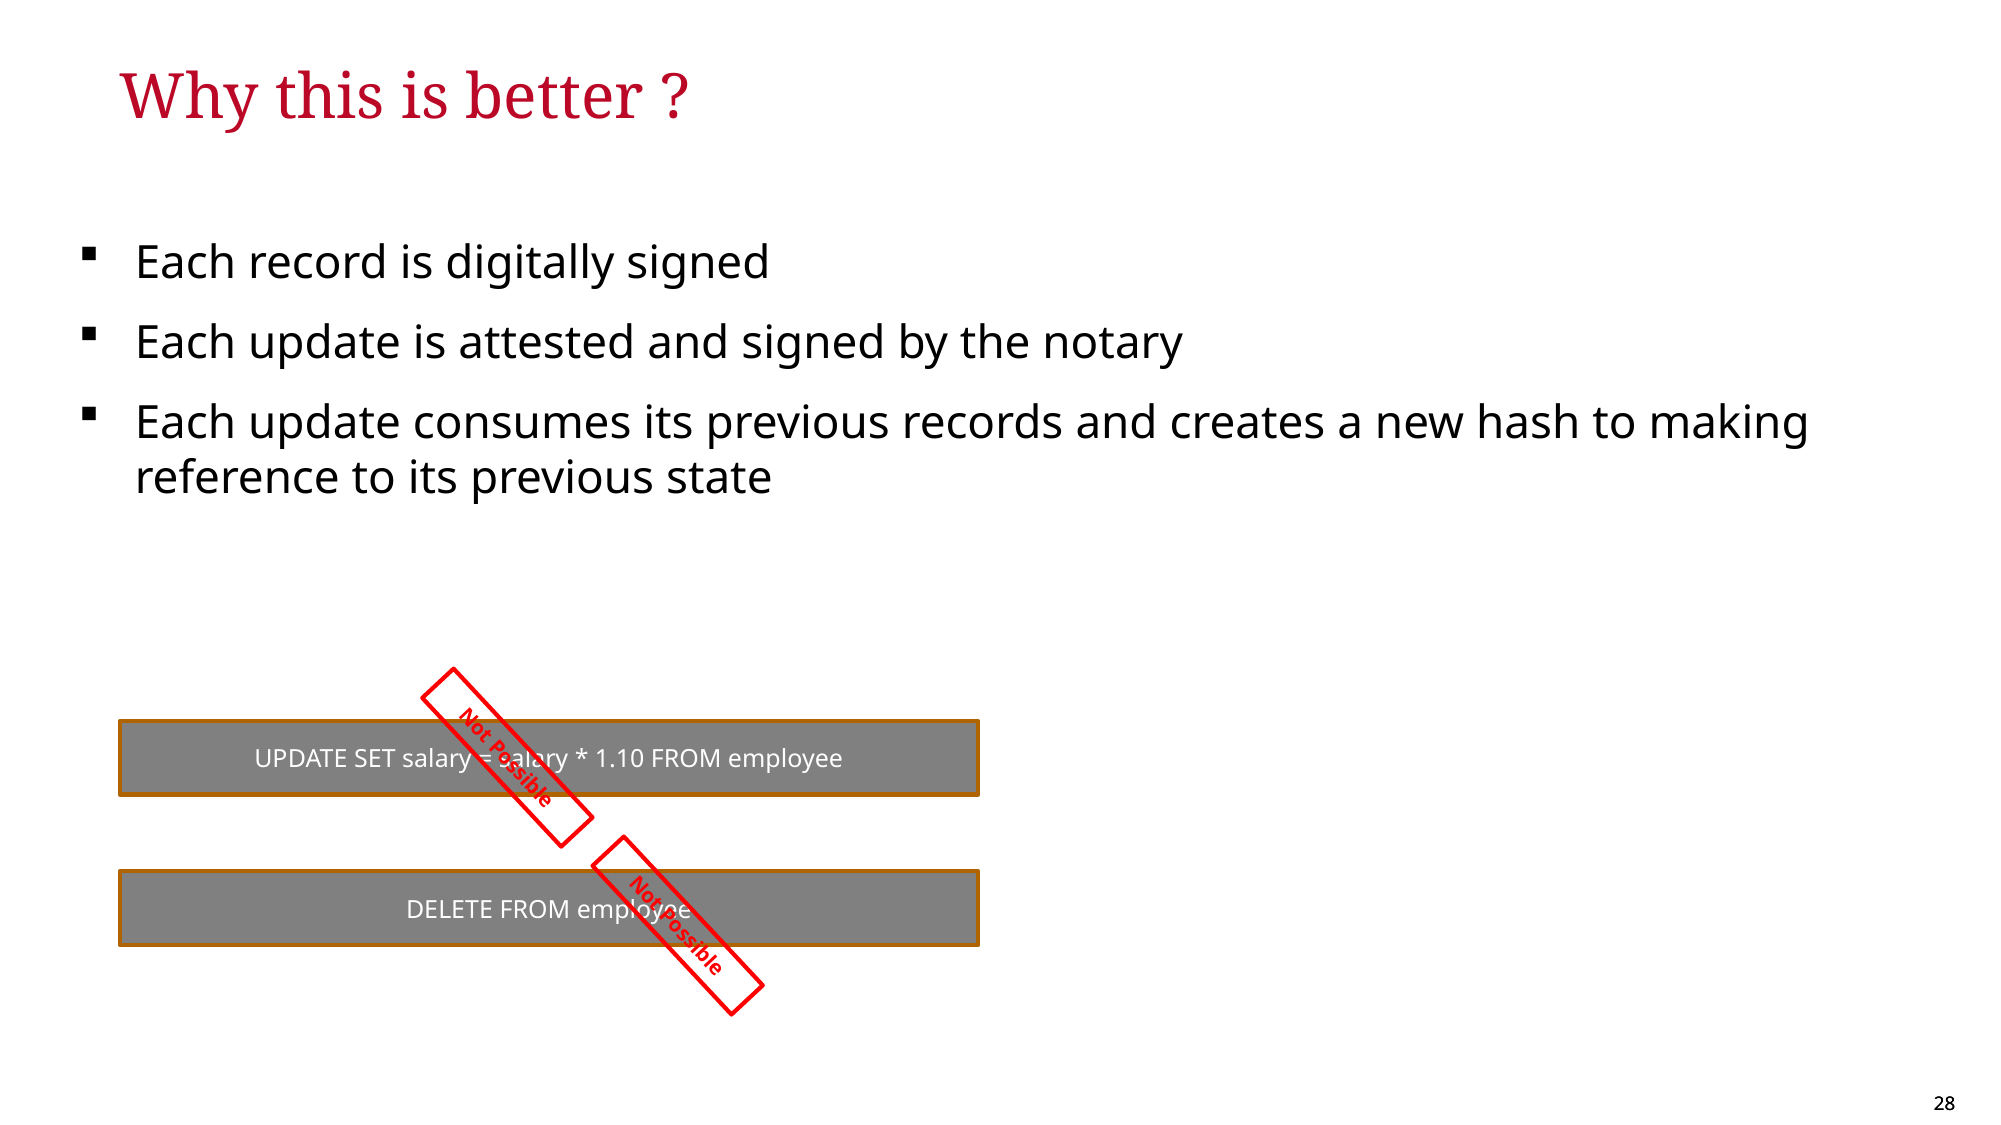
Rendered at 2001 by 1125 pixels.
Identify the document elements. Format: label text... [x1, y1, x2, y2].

text_box UPDATE SET salary = salary * 1.10 FROM employee [505, 719, 980, 797]
text_box DELETE FROM employee [118, 869, 664, 947]
list Each record is digitally signed Each update is attested and signed by the notary Each update consumes its previous records and creates a new hash to making reference to its previous state [78, 232, 1879, 579]
title Why this is better ? [119, 52, 1920, 241]
text_box DELETE FROM employee [658, 869, 980, 947]
text_box Not Possible [590, 834, 765, 1017]
text_box Not Possible [420, 666, 595, 849]
text_box UPDATE SET salary = salary * 1.10 FROM employee [118, 719, 511, 797]
